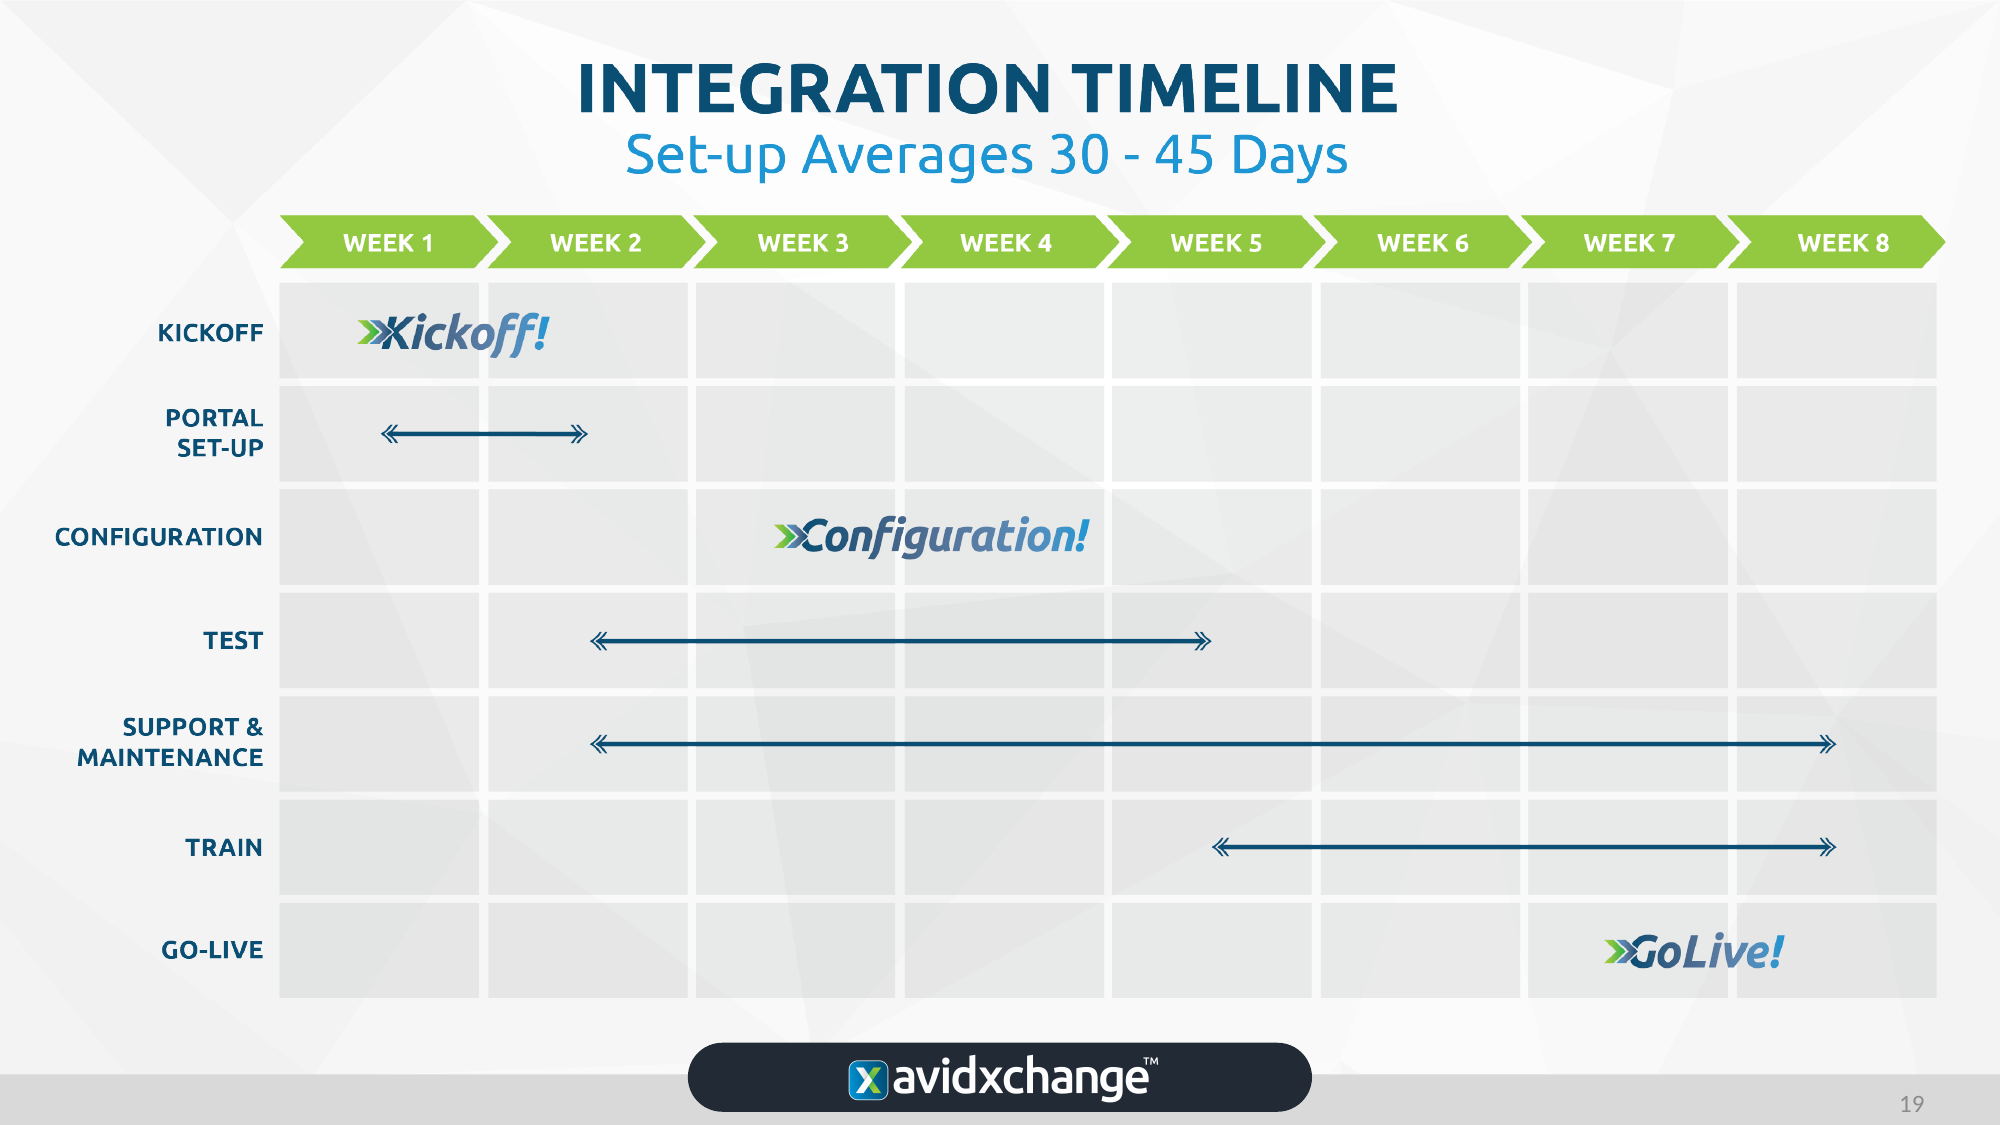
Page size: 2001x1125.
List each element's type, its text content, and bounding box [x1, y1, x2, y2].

picture [836, 1029, 1174, 1125]
slide_number 19 [1427, 1072, 1940, 1125]
picture [54, 53, 1946, 998]
